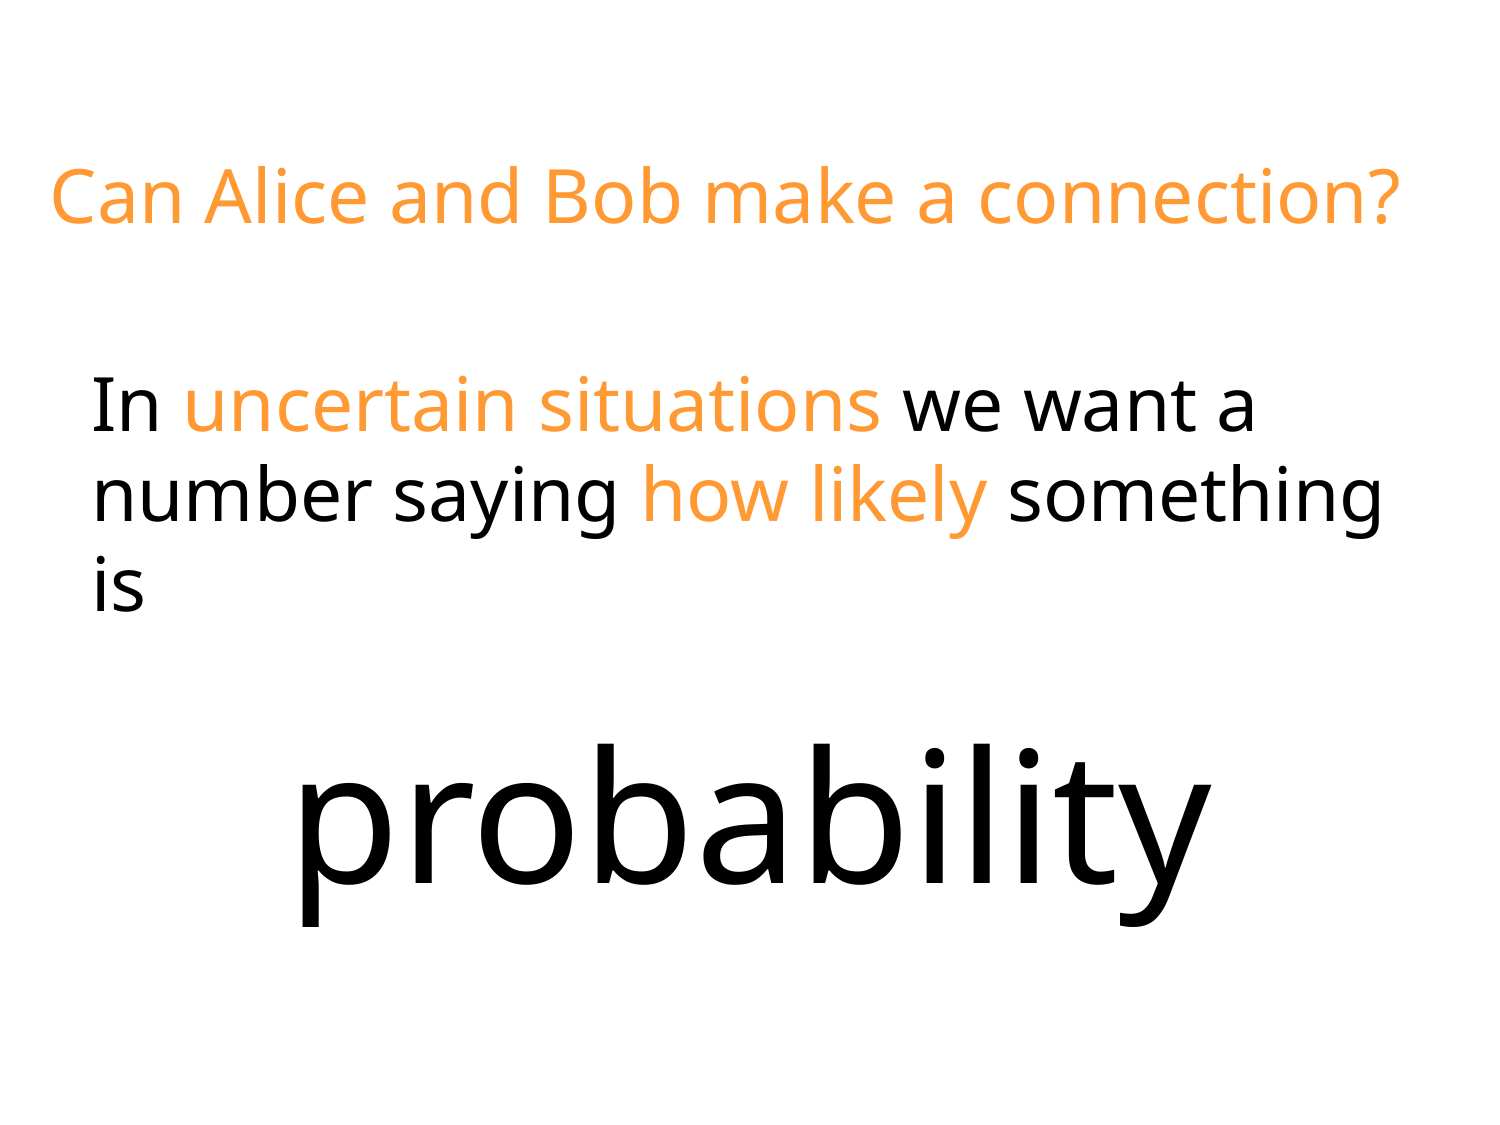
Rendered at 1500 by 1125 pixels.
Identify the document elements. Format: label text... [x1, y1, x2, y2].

text_box probability [272, 692, 1228, 928]
text_box Can Alice and Bob make a connection? [35, 141, 1417, 247]
text_box In uncertain situations we want a number saying how likely something is [76, 349, 1427, 634]
